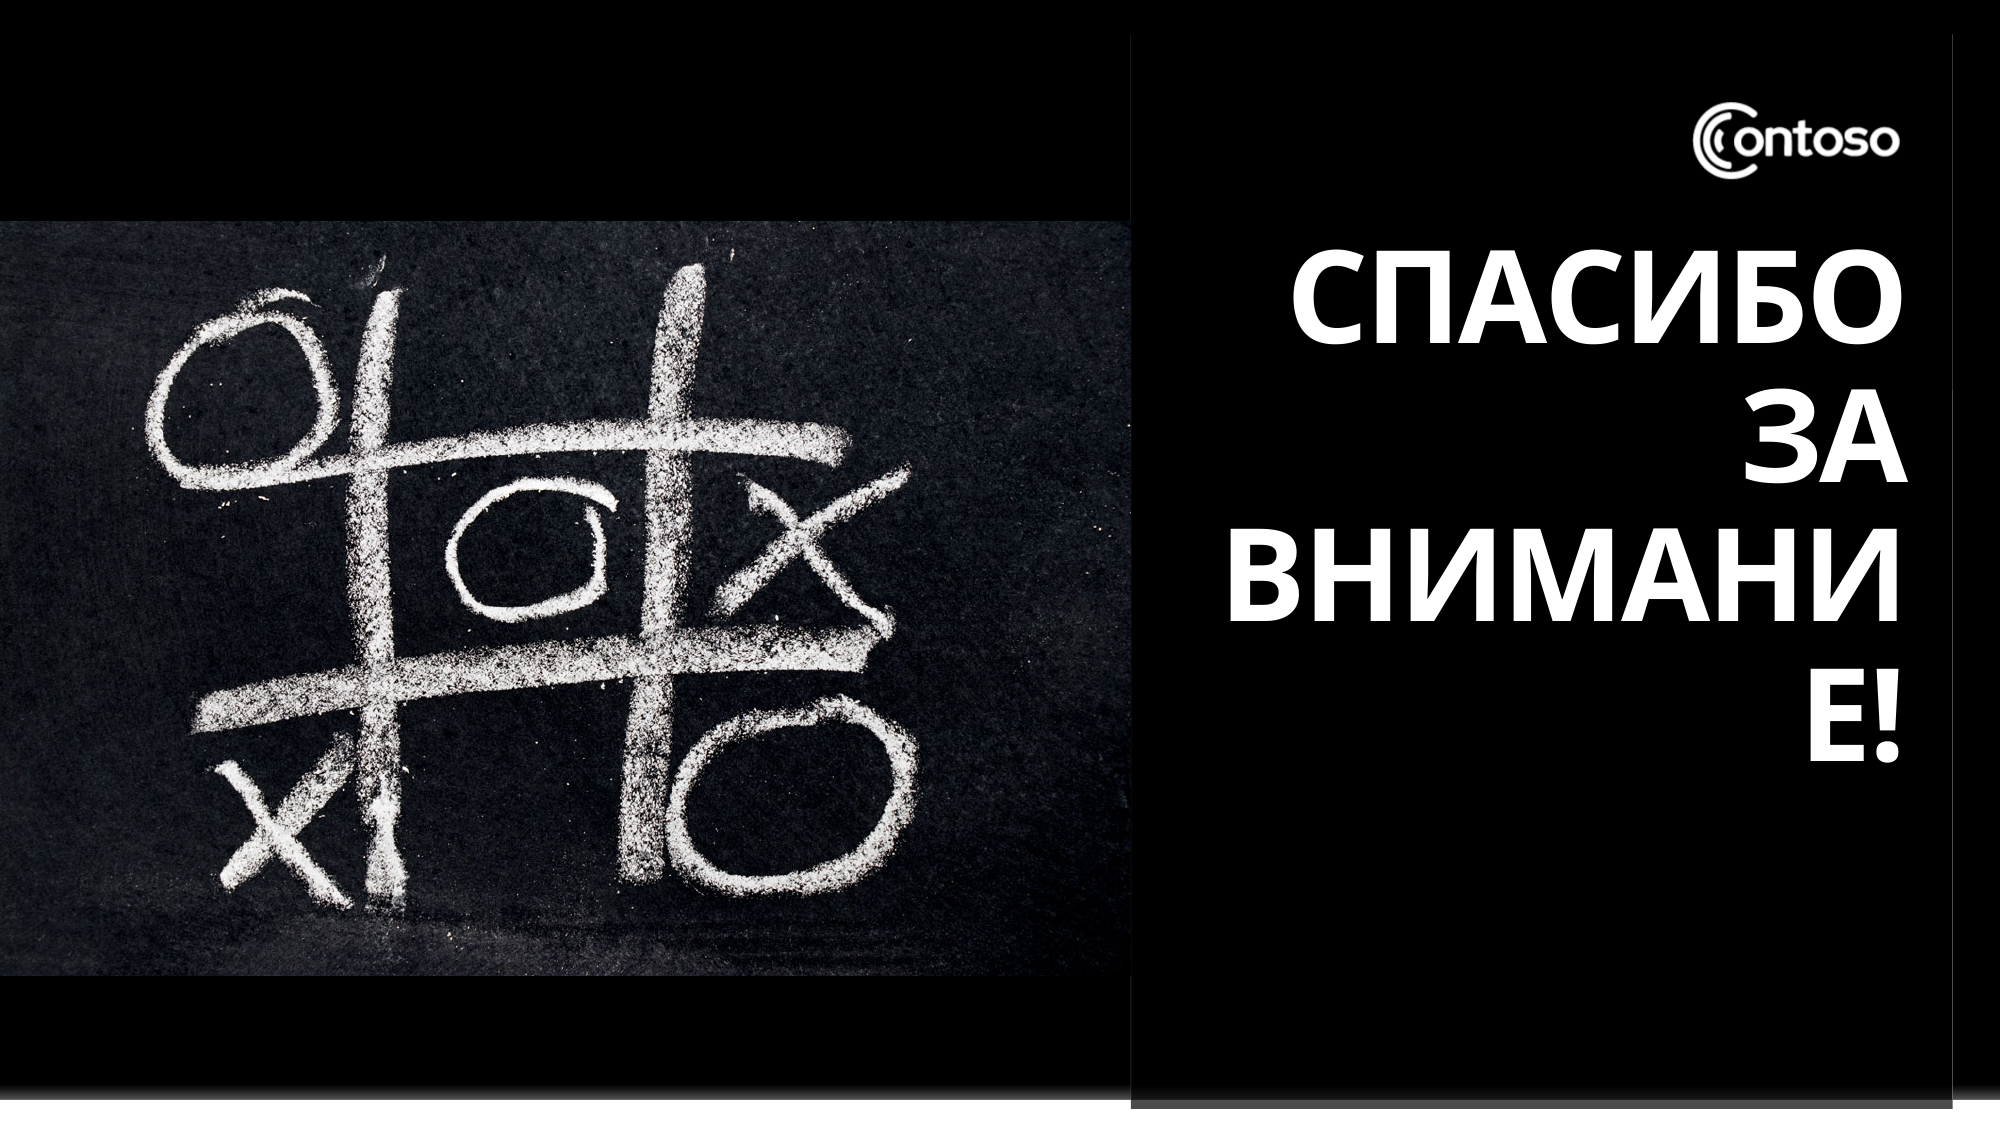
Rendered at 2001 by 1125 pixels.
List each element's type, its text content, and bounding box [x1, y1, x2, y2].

title Спасибо за внимание! [1175, 329, 1907, 790]
picture [0, 221, 1131, 976]
text_box [1132, 34, 1952, 391]
picture [1685, 95, 1907, 181]
